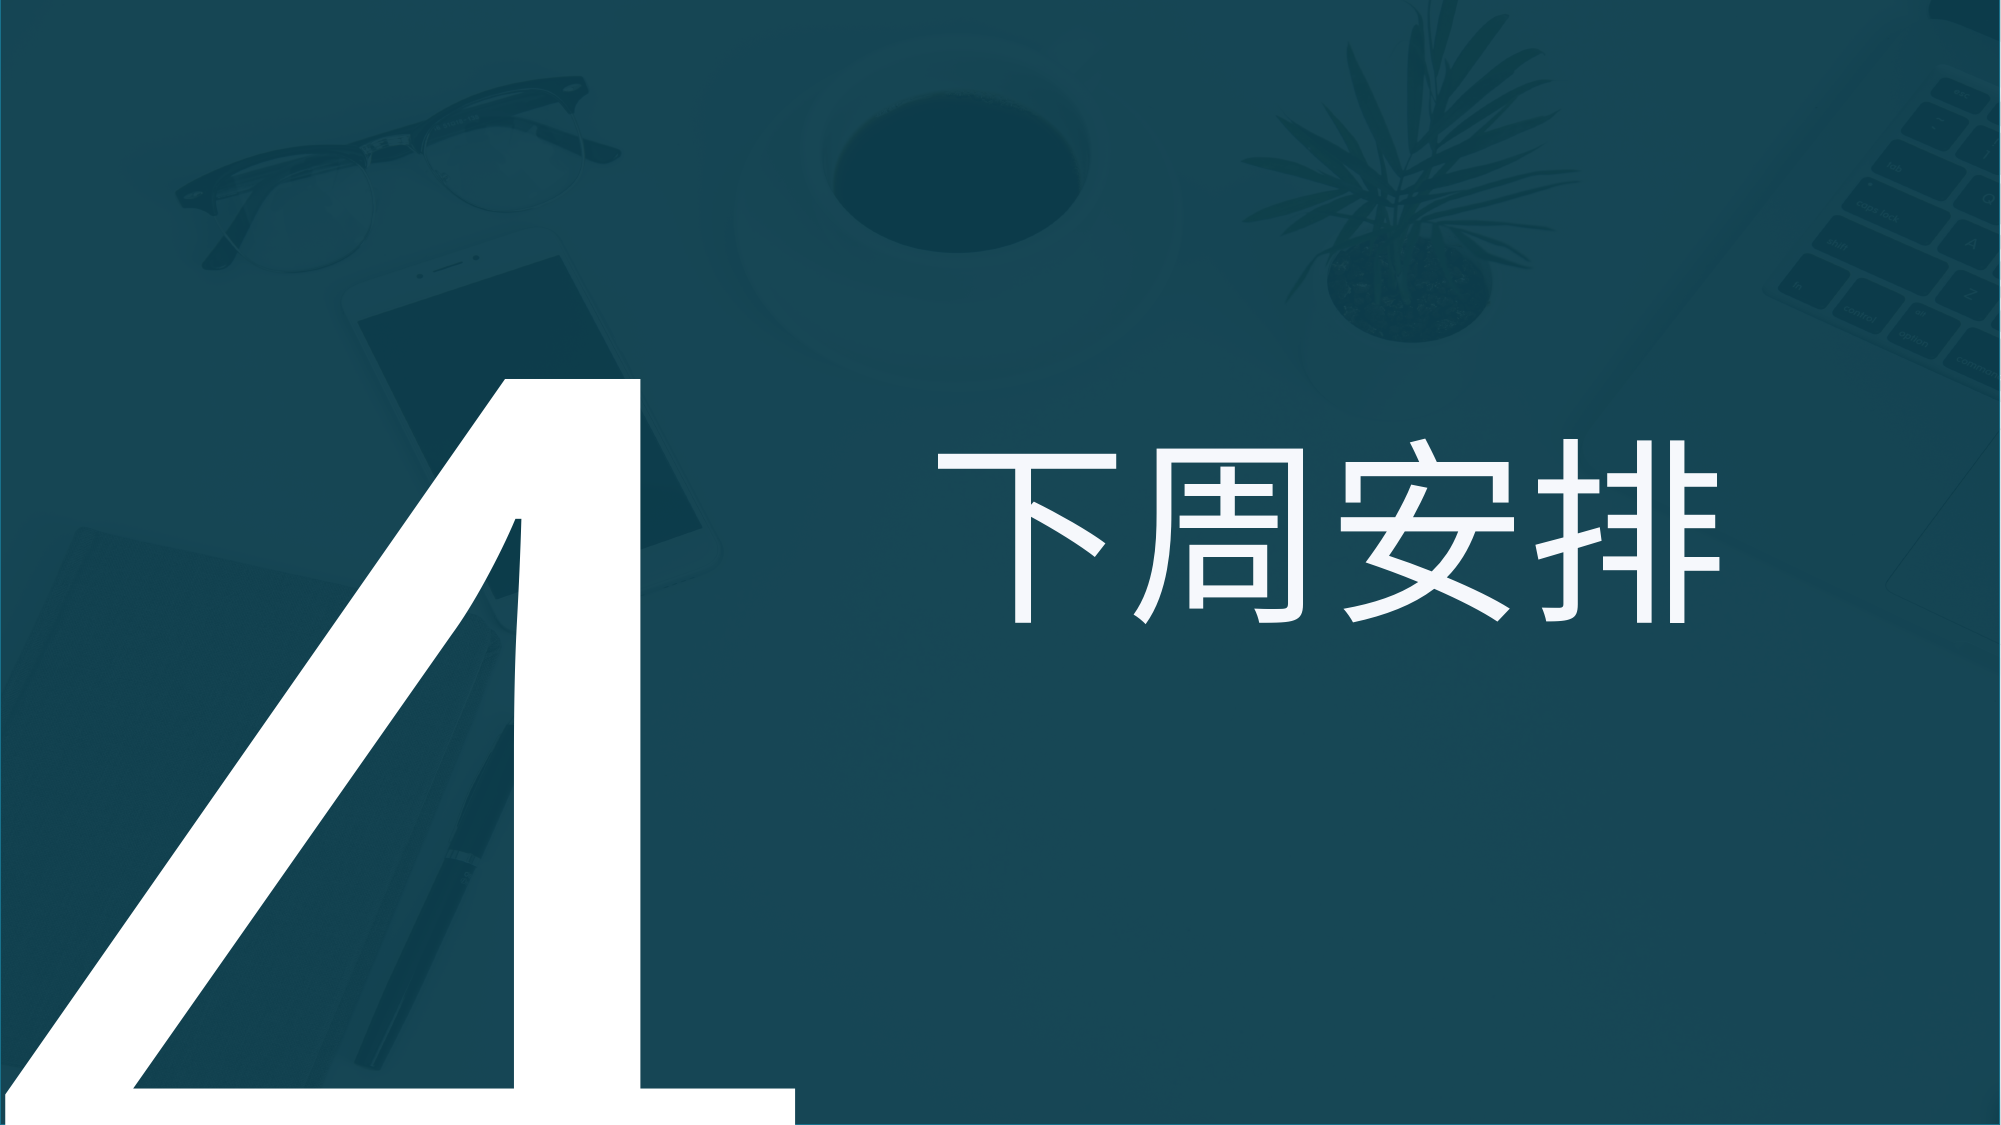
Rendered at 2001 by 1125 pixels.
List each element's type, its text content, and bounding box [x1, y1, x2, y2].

text_box 下周安排 [912, 399, 2000, 655]
text_box [619, 0, 2000, 1125]
text_box 4 [0, 0, 619, 1125]
